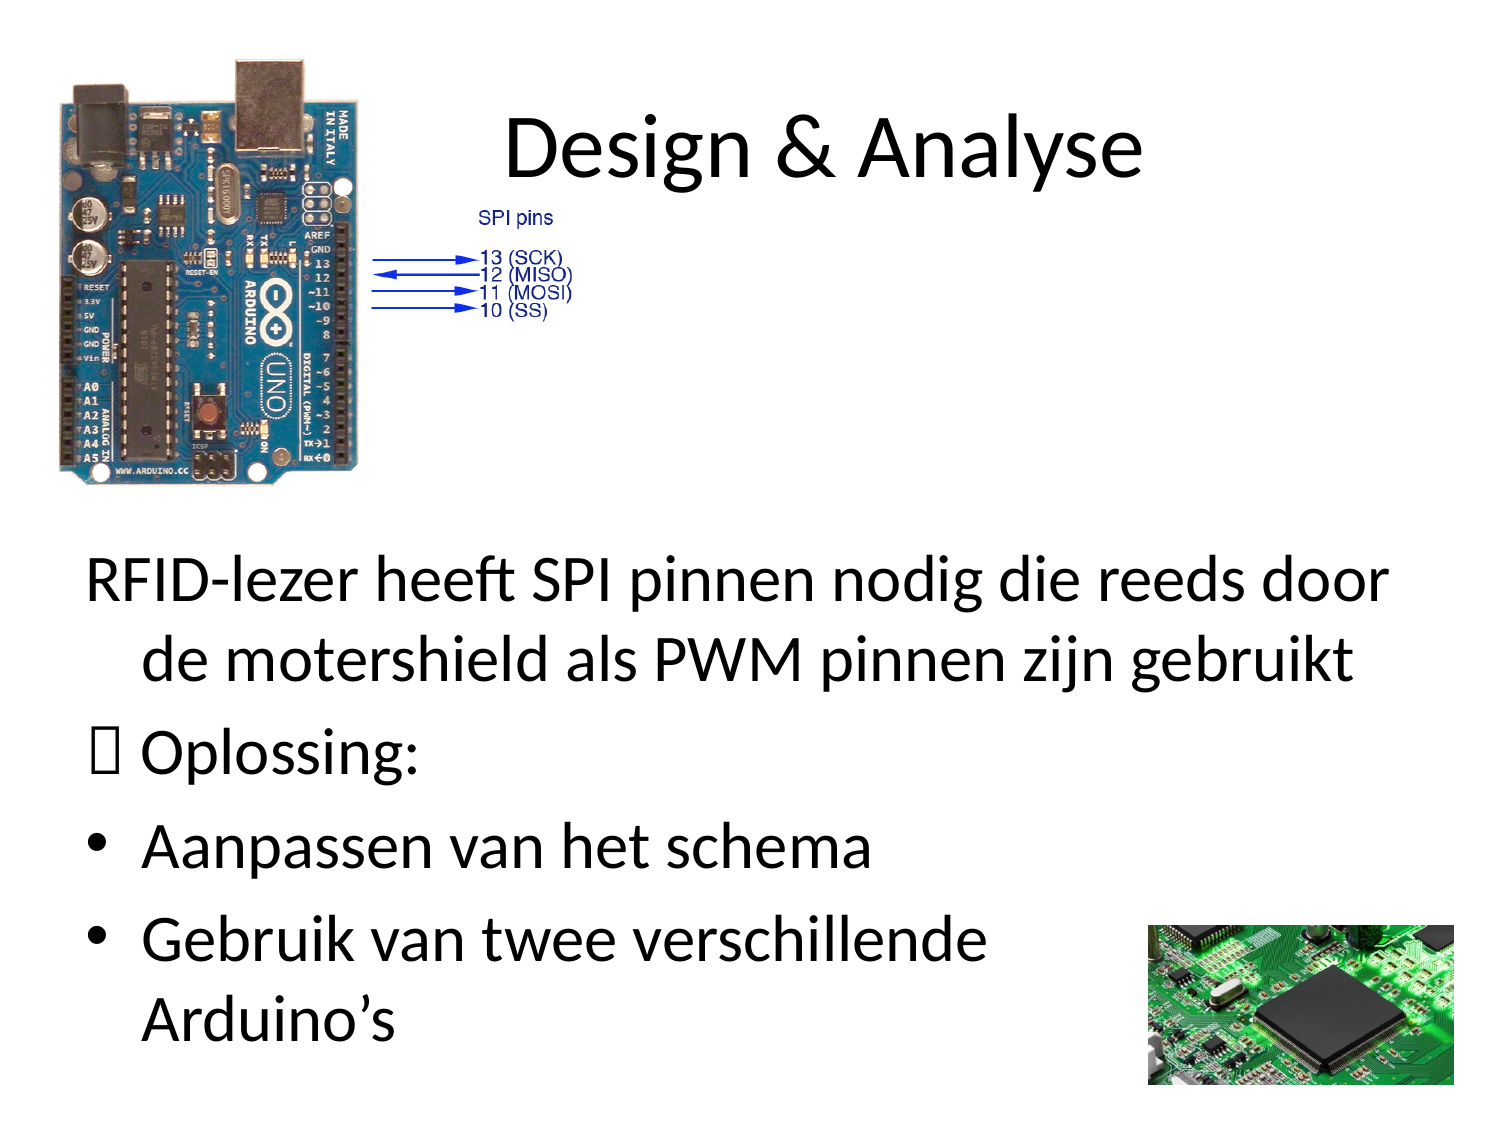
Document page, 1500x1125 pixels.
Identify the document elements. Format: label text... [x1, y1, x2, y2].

title Design & Analyse [580, 46, 1500, 235]
picture [1148, 925, 1454, 1085]
picture [46, 46, 580, 496]
list RFID-lezer heeft SPI pinnen nodig die reeds door de motershield als PWM pinnen zijn gebruikt  Oplossing: Aanpassen van het schema Gebruik van twee verschillende Arduino’s [70, 527, 1421, 1102]
